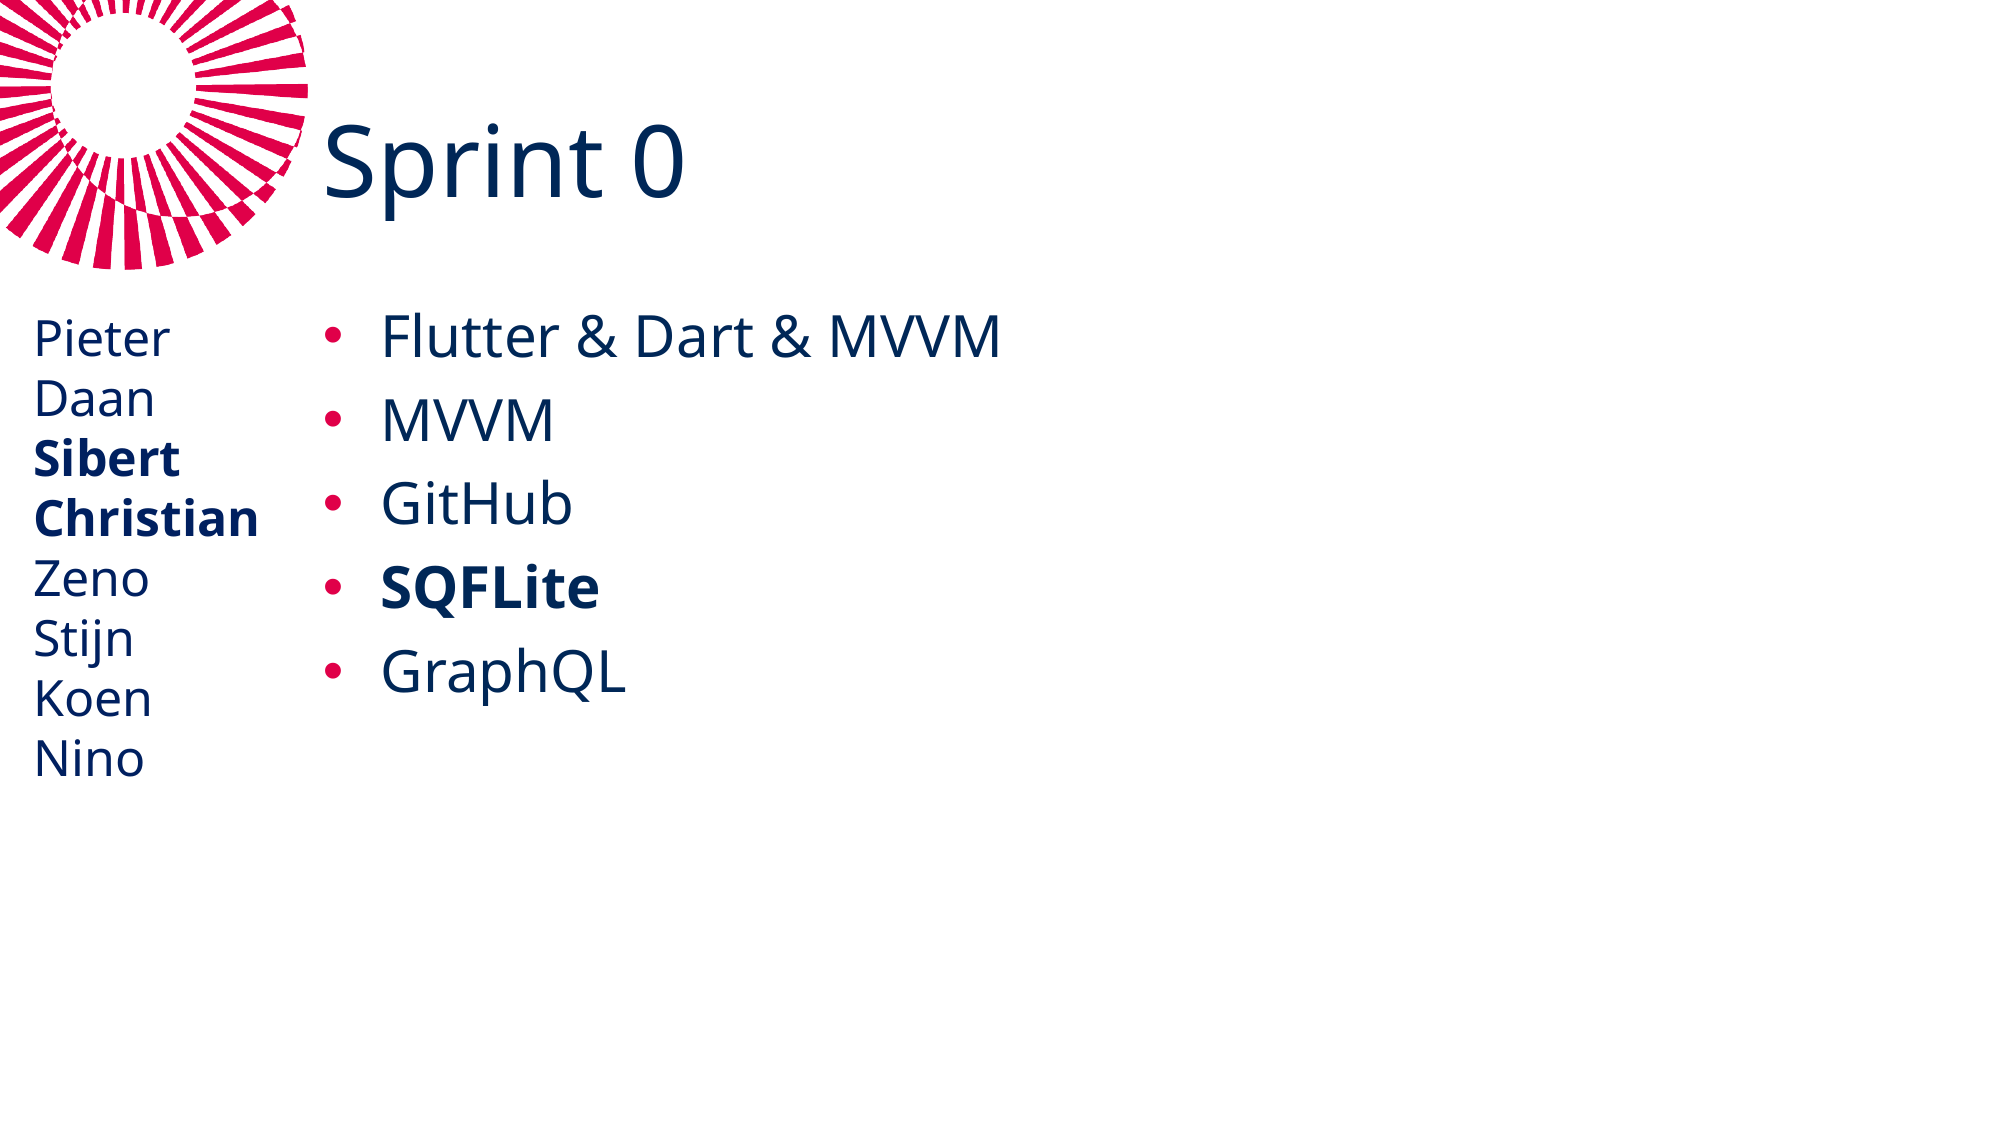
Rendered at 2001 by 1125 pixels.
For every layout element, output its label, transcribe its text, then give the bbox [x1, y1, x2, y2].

list Flutter & Dart & MVVM MVVM GitHub SQFLite GraphQL [307, 299, 1940, 1079]
title Sprint 0 [307, 59, 1940, 271]
picture [0, 0, 308, 270]
text_box Pieter Daan Sibert Christian Zeno Stijn Koen Nino [18, 299, 277, 795]
